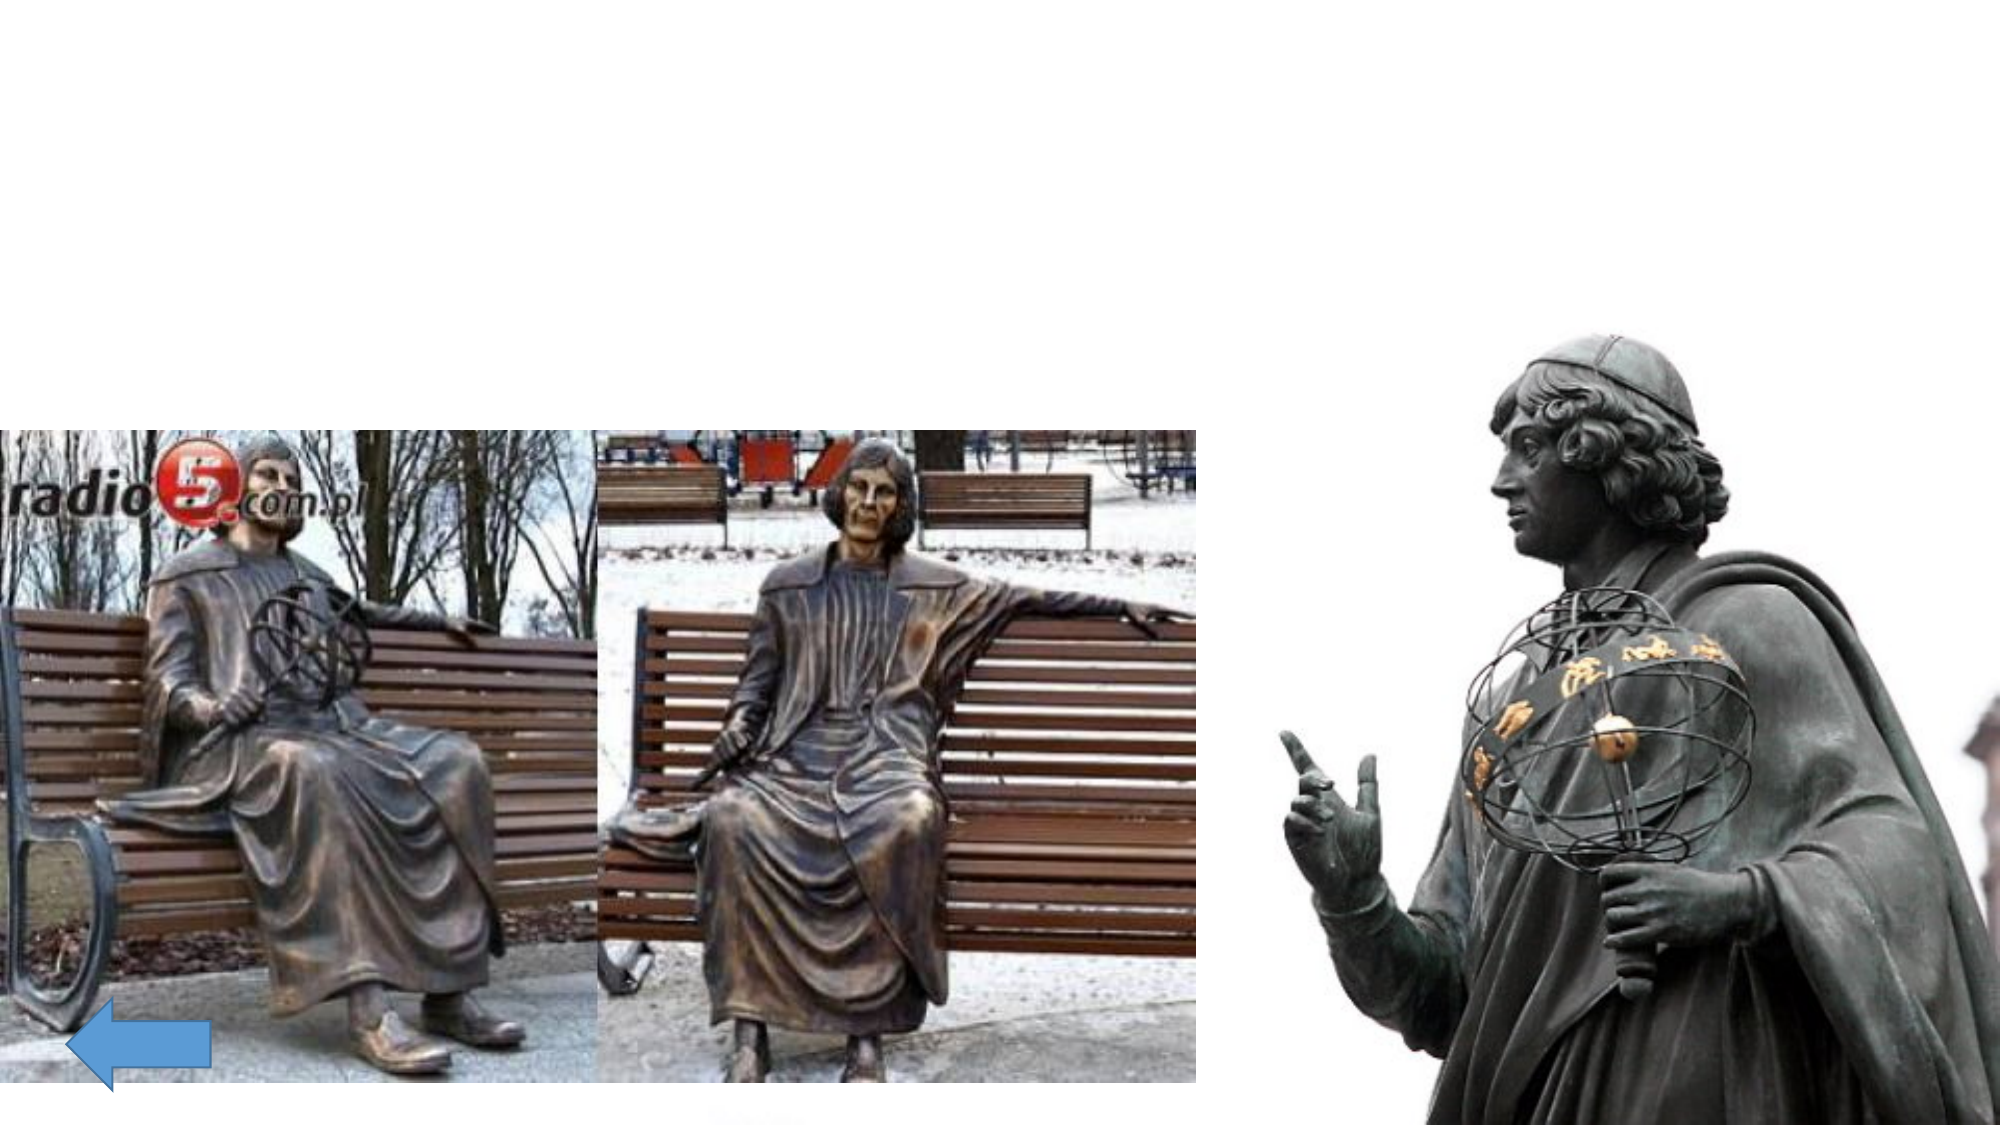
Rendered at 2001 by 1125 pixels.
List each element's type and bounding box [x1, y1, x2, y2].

picture [708, 262, 2000, 1125]
list [0, 430, 1196, 1083]
text_box [103, 1083, 114, 1093]
